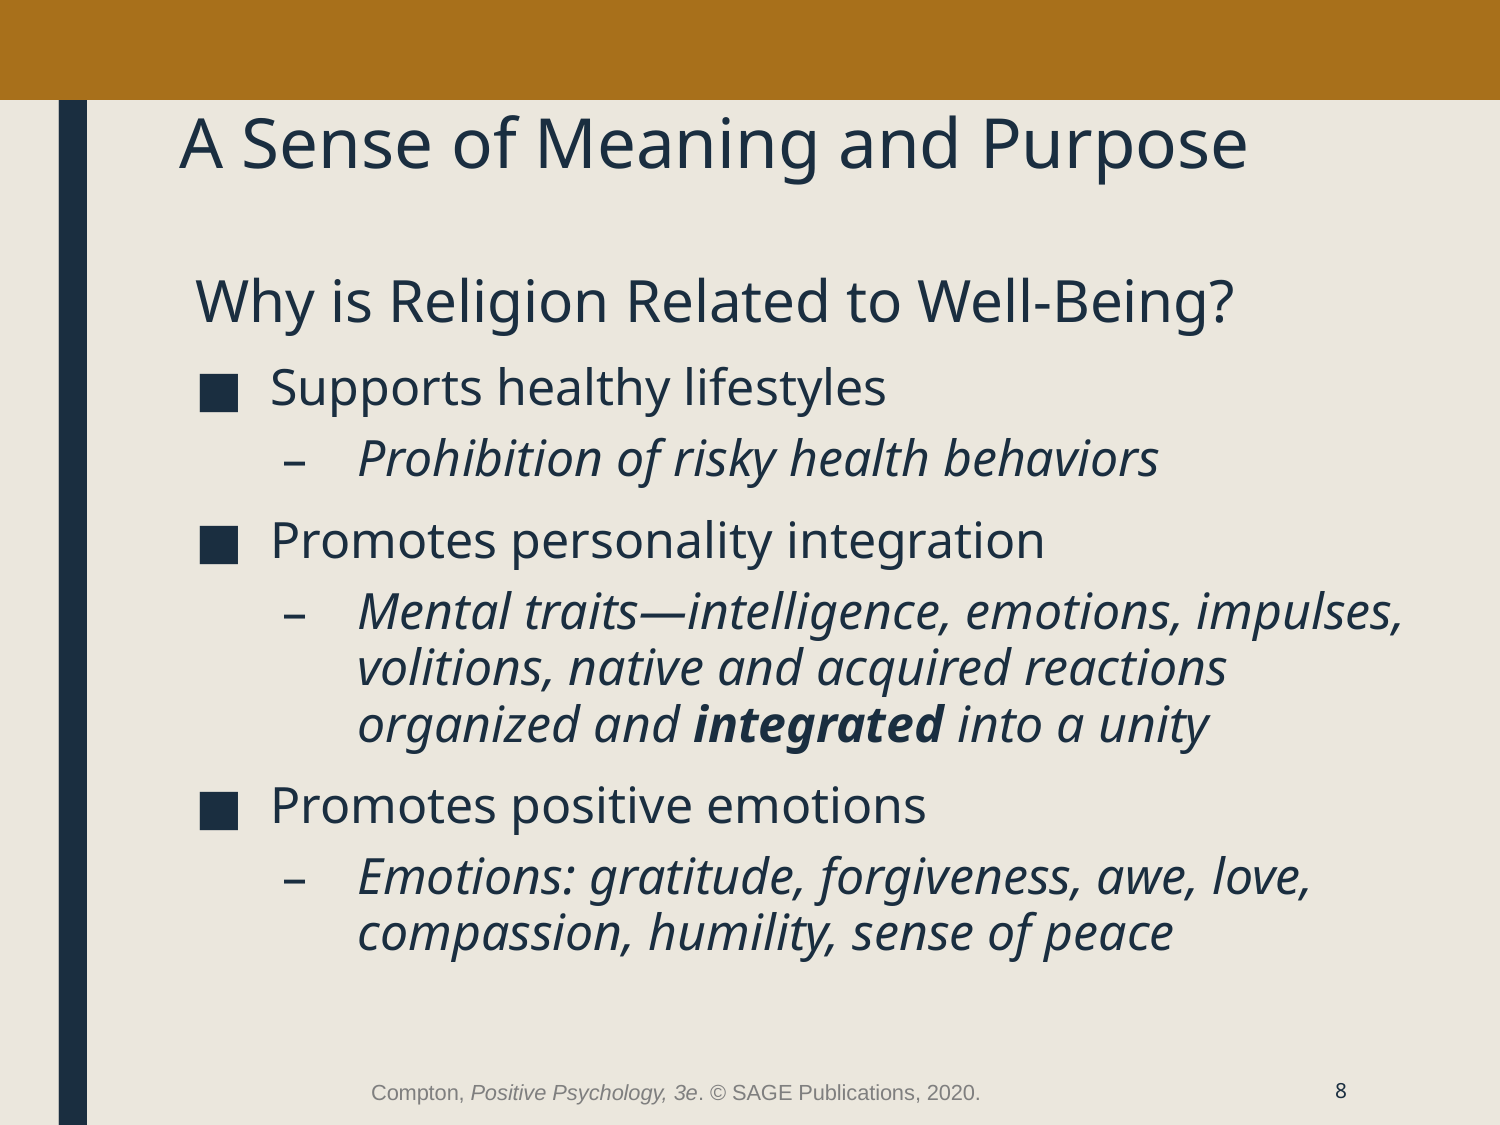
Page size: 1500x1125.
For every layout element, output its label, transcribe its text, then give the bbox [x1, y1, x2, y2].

title A Sense of Meaning and Purpose [164, 102, 1371, 240]
footer Compton, Positive Psychology, 3e. © SAGE Publications, 2020. [355, 1058, 1129, 1125]
slide_number 8 [1165, 1058, 1362, 1125]
list Why is Religion Related to Well-Being? Supports healthy lifestyles Prohibition of risky health behaviors Promotes personality integration Mental traits—intelligence, emotions, impulses, volitions, native and acquired reactions organized and integrated into a unity Promotes positive emotions Emotions: gratitude, forgiveness, awe, love, compassion, humility, sense of peace [171, 262, 1453, 1034]
